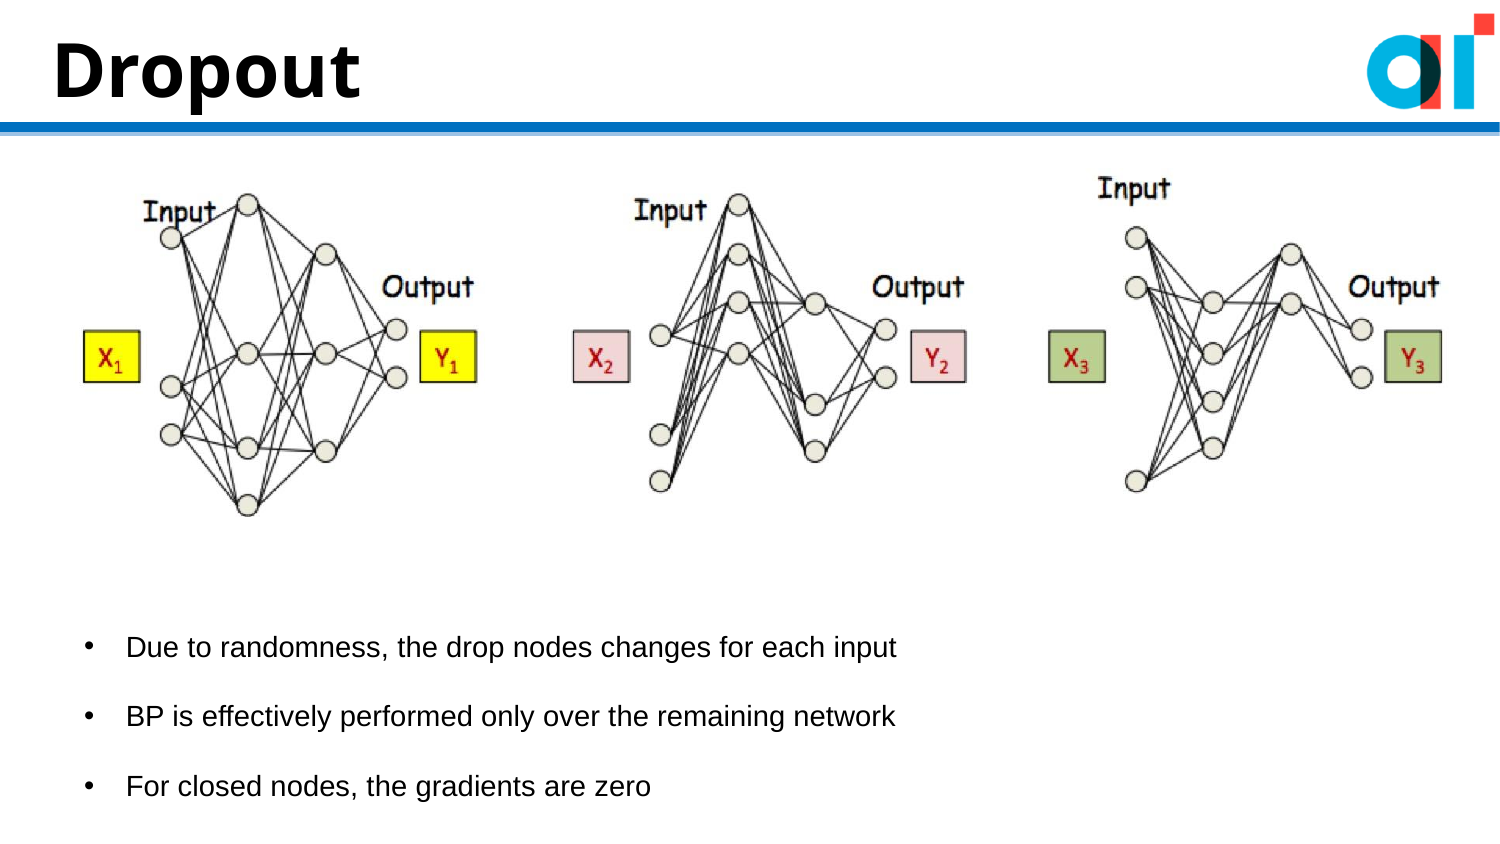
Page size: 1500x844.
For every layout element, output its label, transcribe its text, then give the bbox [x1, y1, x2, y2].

picture [72, 167, 1470, 517]
picture [1355, 0, 1500, 121]
text_box Due to randomness, the drop nodes changes for each input BP is effectively performed only over the remaining network For closed nodes, the gradients are zero [72, 594, 1377, 844]
text_box Dropout [36, 11, 1156, 135]
